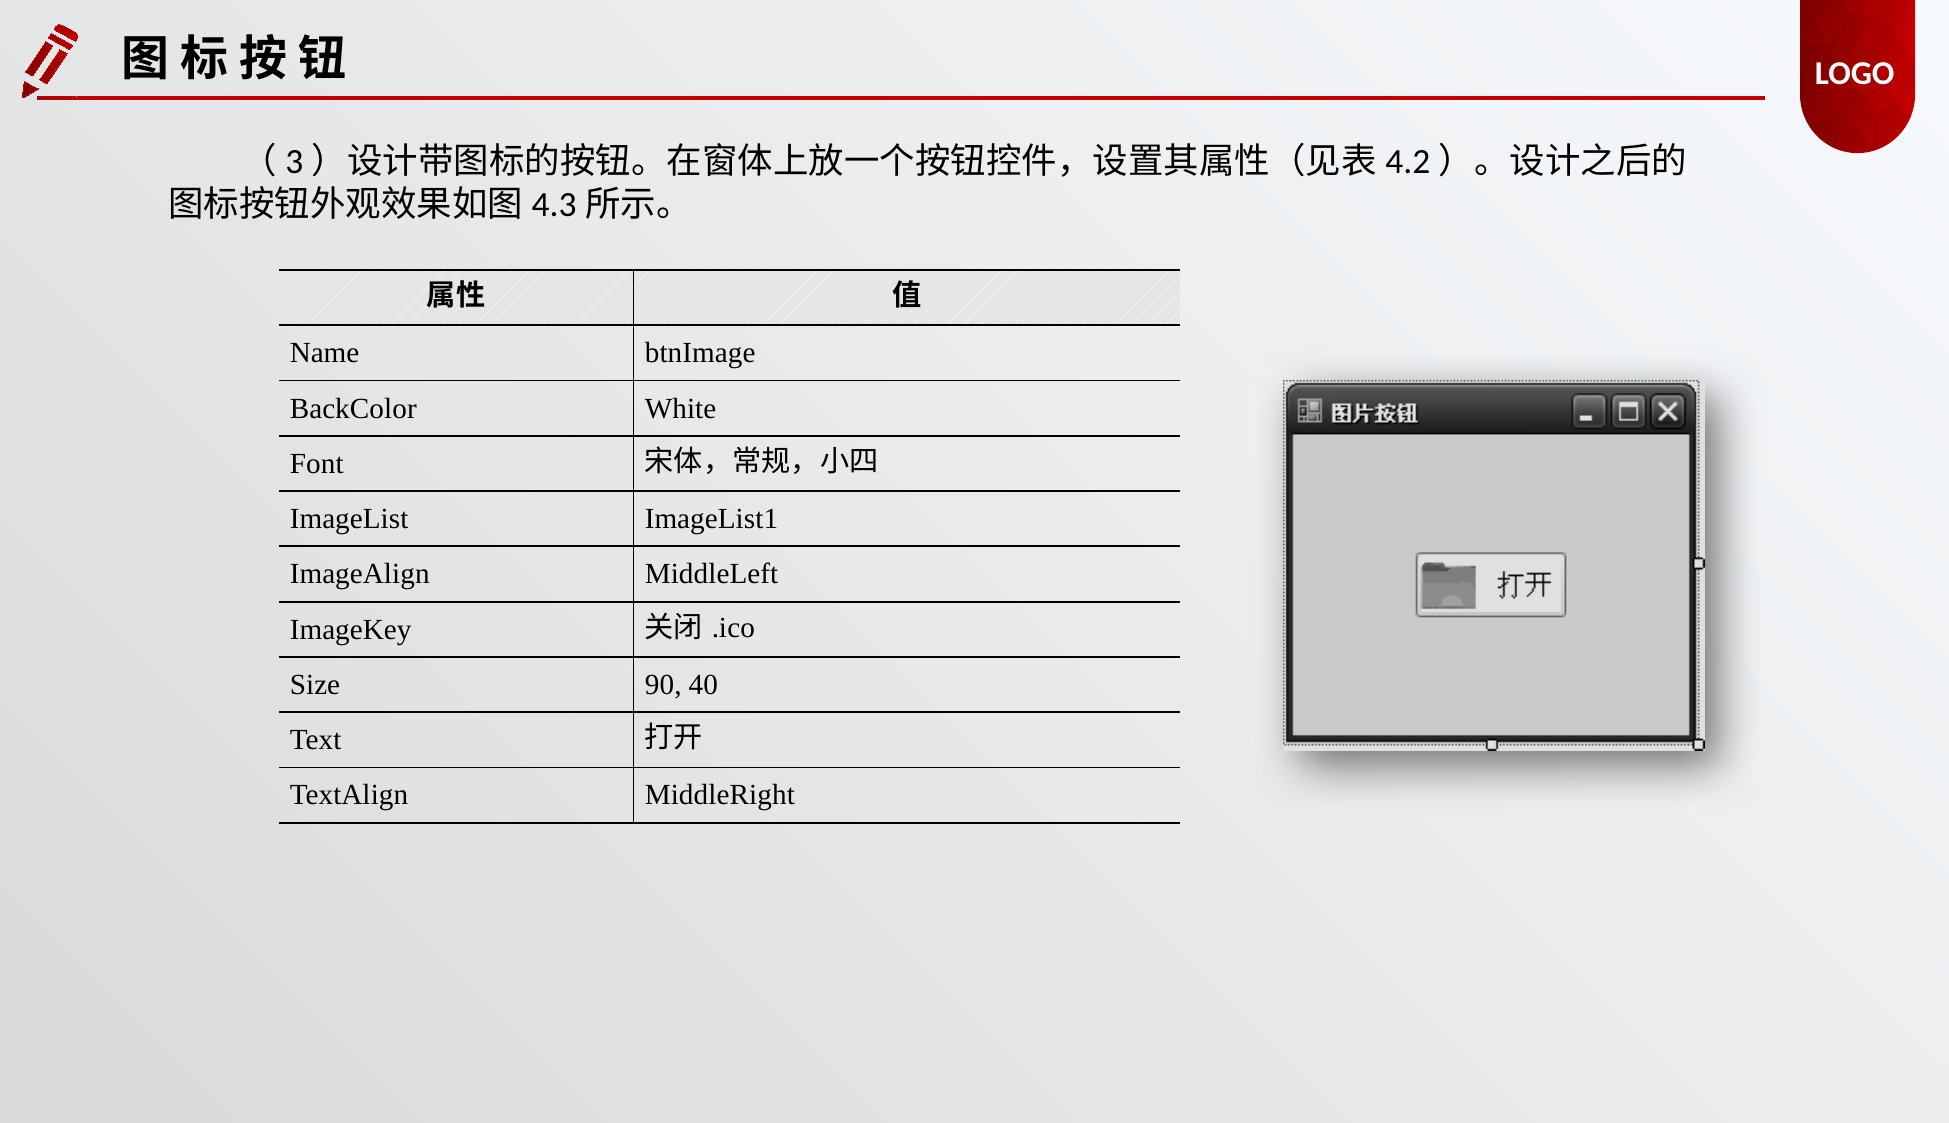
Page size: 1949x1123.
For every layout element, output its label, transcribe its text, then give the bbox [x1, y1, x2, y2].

table_cell 打开 [634, 713, 1180, 767]
table_cell Size [279, 658, 633, 711]
text_box 图 标 按 钮 [101, 17, 456, 95]
table_cell TextAlign [279, 768, 633, 822]
table_cell Name [279, 326, 633, 380]
table_cell ImageAlign [279, 547, 633, 601]
picture [48, 33, 73, 49]
picture [1800, 0, 1916, 154]
table_cell 90, 40 [634, 658, 1180, 711]
table_header 属性 [279, 271, 633, 324]
picture [22, 82, 37, 97]
table_cell btnImage [634, 326, 1180, 380]
table_header 值 [634, 271, 1180, 324]
table_cell ImageKey [279, 603, 633, 656]
table_cell 关闭.ico [634, 603, 1180, 656]
table_cell Text [279, 713, 633, 767]
table_cell MiddleRight [634, 768, 1180, 822]
picture [40, 50, 67, 83]
table_cell ImageList1 [634, 492, 1180, 545]
table_cell Font [279, 437, 633, 490]
table_cell 宋体，常规，小四 [634, 437, 1180, 490]
picture [54, 24, 78, 41]
table_cell BackColor [279, 381, 633, 435]
table_cell White [634, 381, 1180, 435]
picture [1283, 380, 1705, 751]
table_cell ImageList [279, 492, 633, 545]
picture [26, 42, 52, 75]
table_cell MiddleLeft [634, 547, 1180, 601]
text_box （3）设计带图标的按钮。在窗体上放一个按钮控件，设置其属性（见表4.2）。设计之后的图标按钮外观效果如图4.3所示。 [153, 130, 1705, 231]
